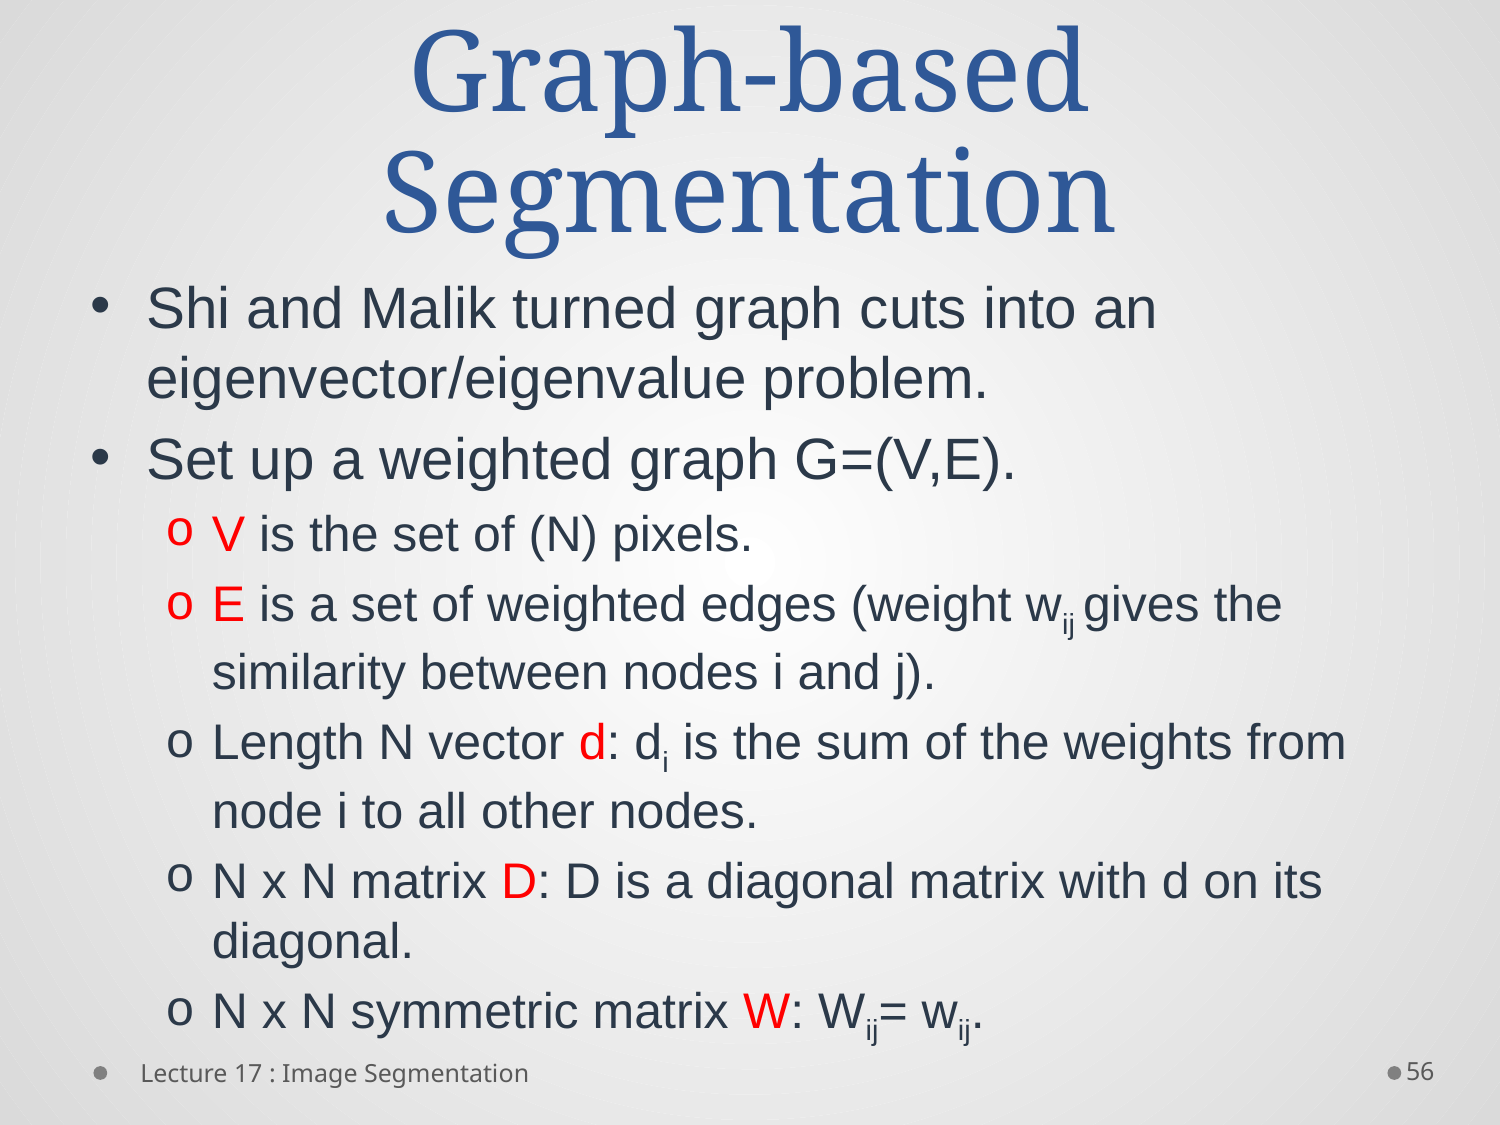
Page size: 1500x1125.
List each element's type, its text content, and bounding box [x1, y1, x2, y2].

slide_number 56 [1401, 1042, 1494, 1103]
title Graph-based Segmentation [75, 0, 1425, 262]
list Shi and Malik turned graph cuts into an eigenvector/eigenvalue problem. Set up a weighted graph G=(V,E). V is the set of (N) pixels. E is a set of weighted edges (weight wij gives the similarity between nodes i and j). Length N vector d: di is the sum of the weights from node i to all other nodes. N x N matrix D: D is a diagonal matrix with d on its diagonal. N x N symmetric matrix W: Wij= wij. [74, 262, 1426, 1006]
